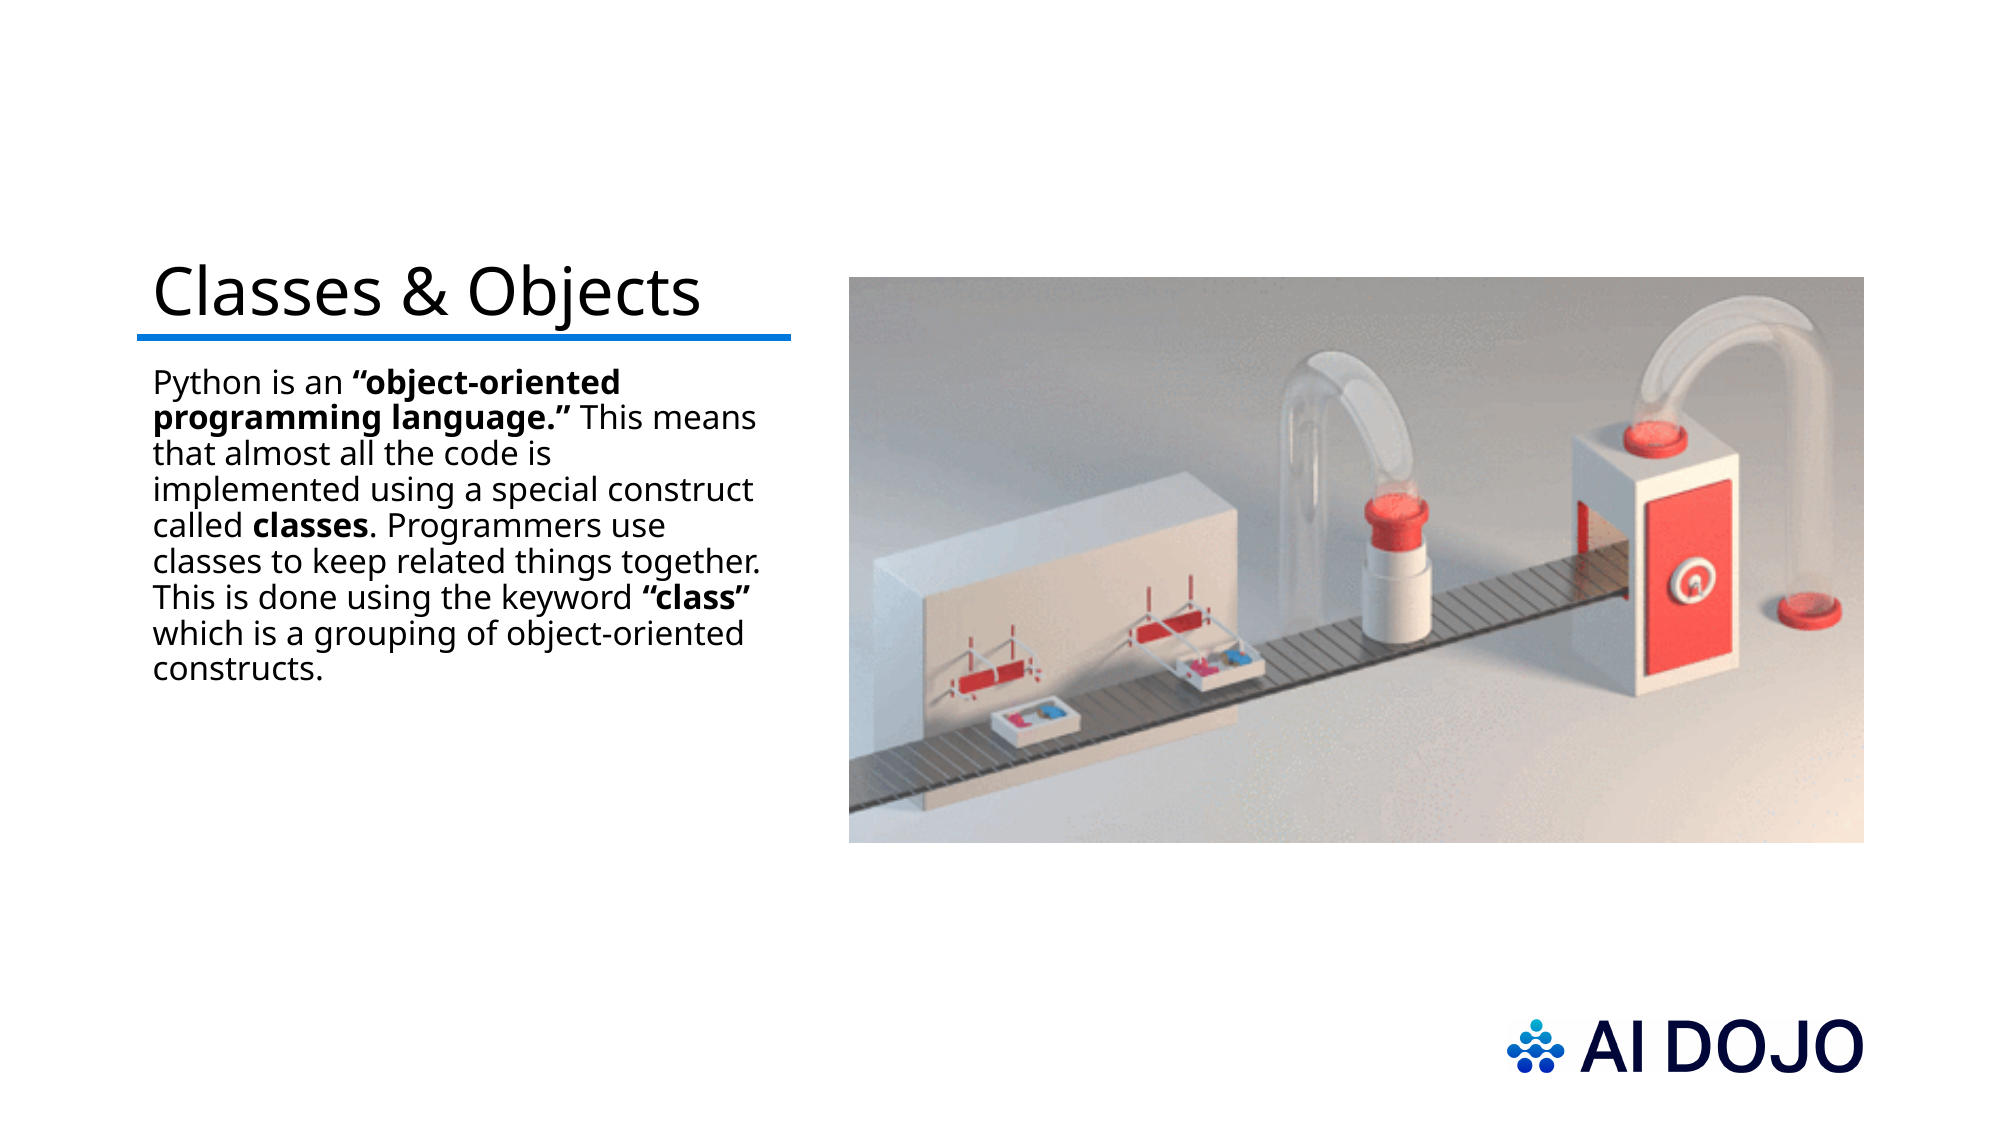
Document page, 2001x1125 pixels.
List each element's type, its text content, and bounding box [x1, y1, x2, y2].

list Python is an “object-oriented programming language.” This means that almost all the code is implemented using a special construct called classes. Programmers use classes to keep related things together. This is done using the keyword “class” which is a grouping of object-oriented constructs. [137, 357, 783, 961]
picture [1507, 1019, 1863, 1073]
title Classes & Objects [137, 75, 783, 338]
picture [849, 277, 1864, 843]
